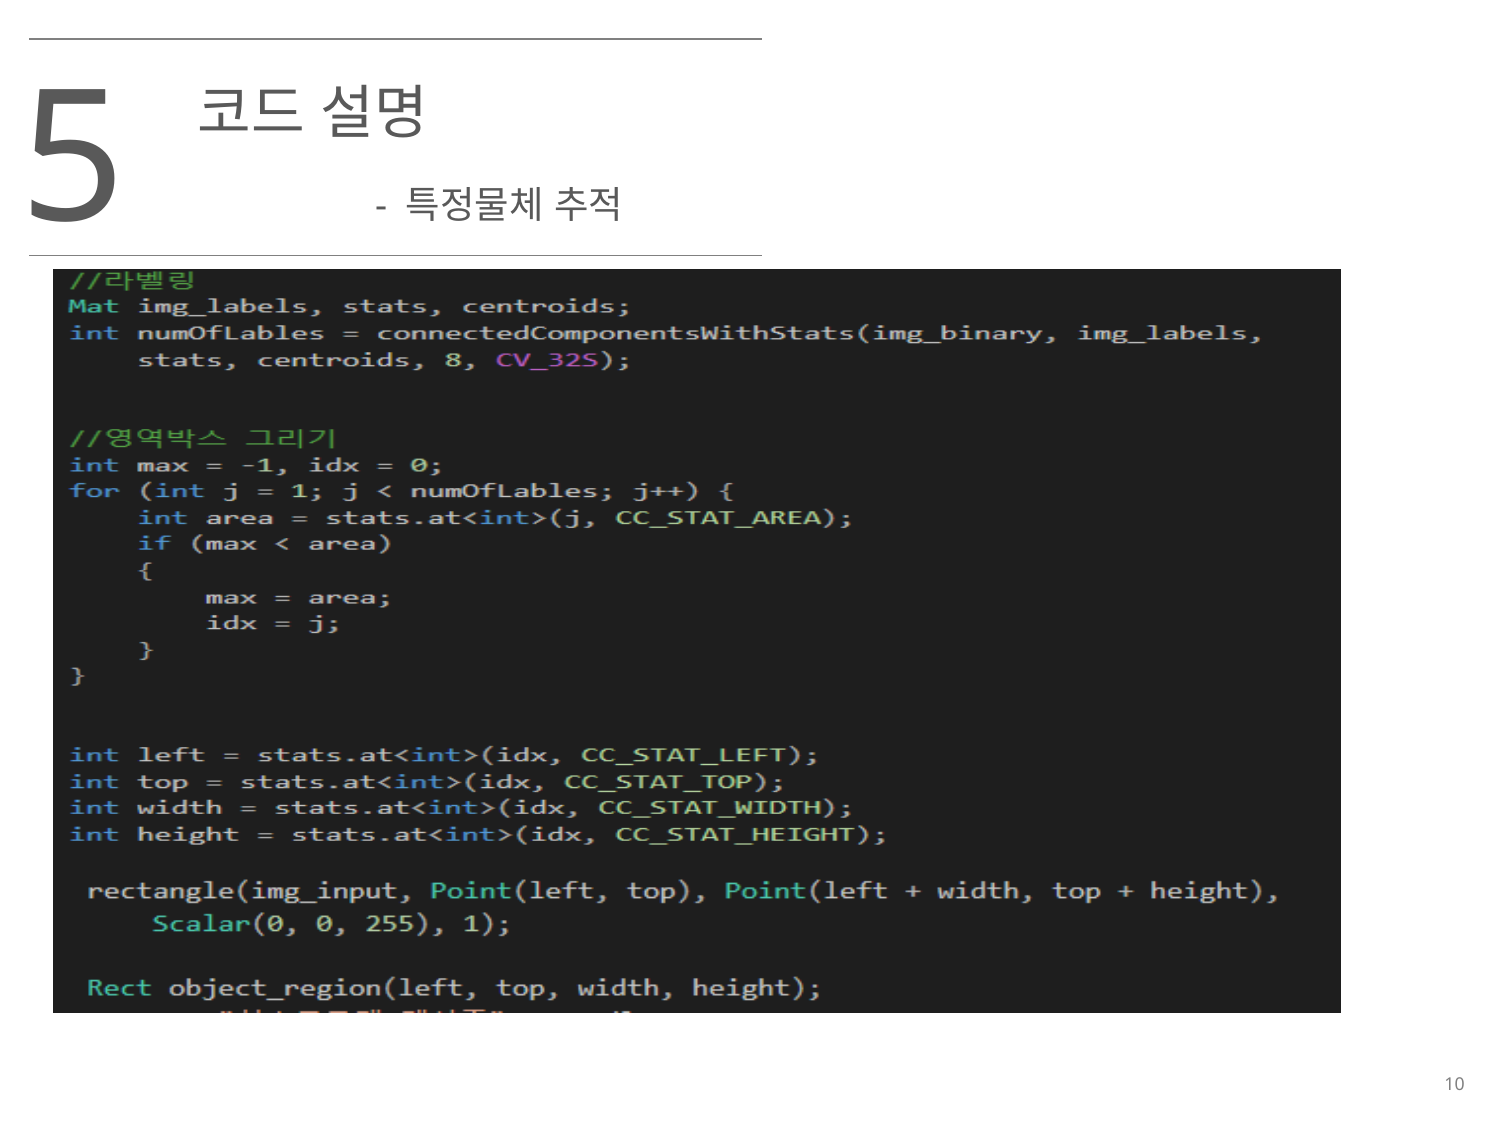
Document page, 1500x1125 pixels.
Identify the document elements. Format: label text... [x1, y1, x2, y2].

text_box - 특정물체 추적 [360, 173, 1034, 234]
text_box 5 [5, 29, 183, 265]
text_box 코드 설명 [183, 68, 857, 153]
picture [52, 269, 1341, 1014]
